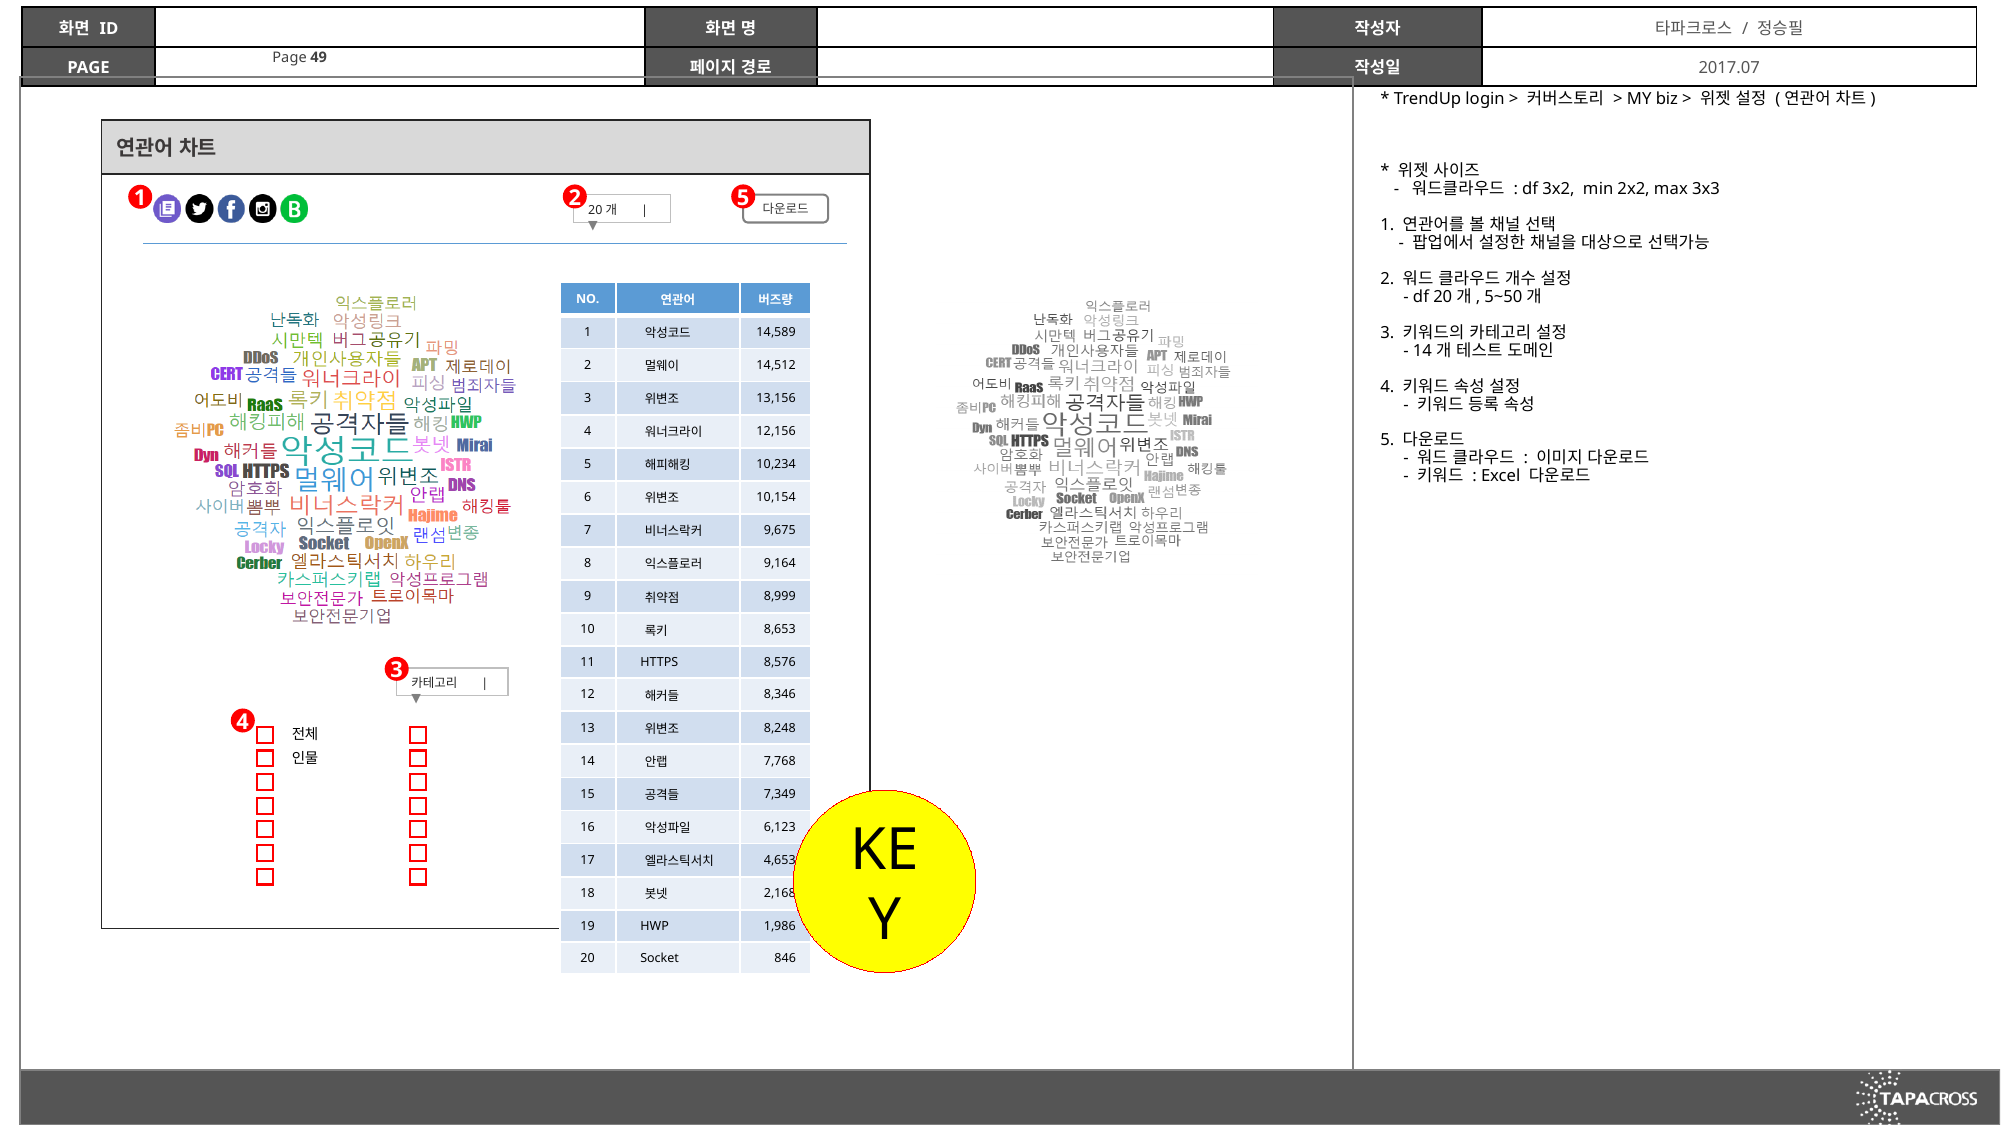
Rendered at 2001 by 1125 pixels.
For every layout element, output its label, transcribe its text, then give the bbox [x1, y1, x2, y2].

table_cell 20 [561, 943, 615, 973]
picture [1855, 1064, 1977, 1125]
table_cell 19 [561, 929, 615, 941]
table_cell 1,986 [741, 929, 810, 941]
picture [149, 273, 550, 639]
picture [936, 282, 1258, 575]
picture [153, 194, 308, 223]
table_cell HWP [617, 929, 739, 941]
list * TrendUp login > 커버스토리 > MY biz > 위젯 설정 (연관어 차트) * 위젯 사이즈 - 워드클라우드 : df 3x2, min 2x2, max 3x3 1. 연관어를 볼 채널 선택 - 팝업에서 설정한 채널을 대상으로 선택가능 2. 워드 클라우드 개수 설정 - df 20개, 5~50개 3. 키워드의 카테고리 설정 - 14개 테스트 도메인 4. 키워드 속성 설정 - 키워드 등록 속성 5. 다운로드 - 워드 클라우드 : 이미지 다운로드 - 키워드 : Excel 다운로드 [1365, 82, 1977, 1053]
table_cell Socket [617, 943, 739, 973]
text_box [101, 120, 871, 929]
table_cell 846 [741, 943, 810, 973]
text_box KEY [806, 790, 976, 973]
